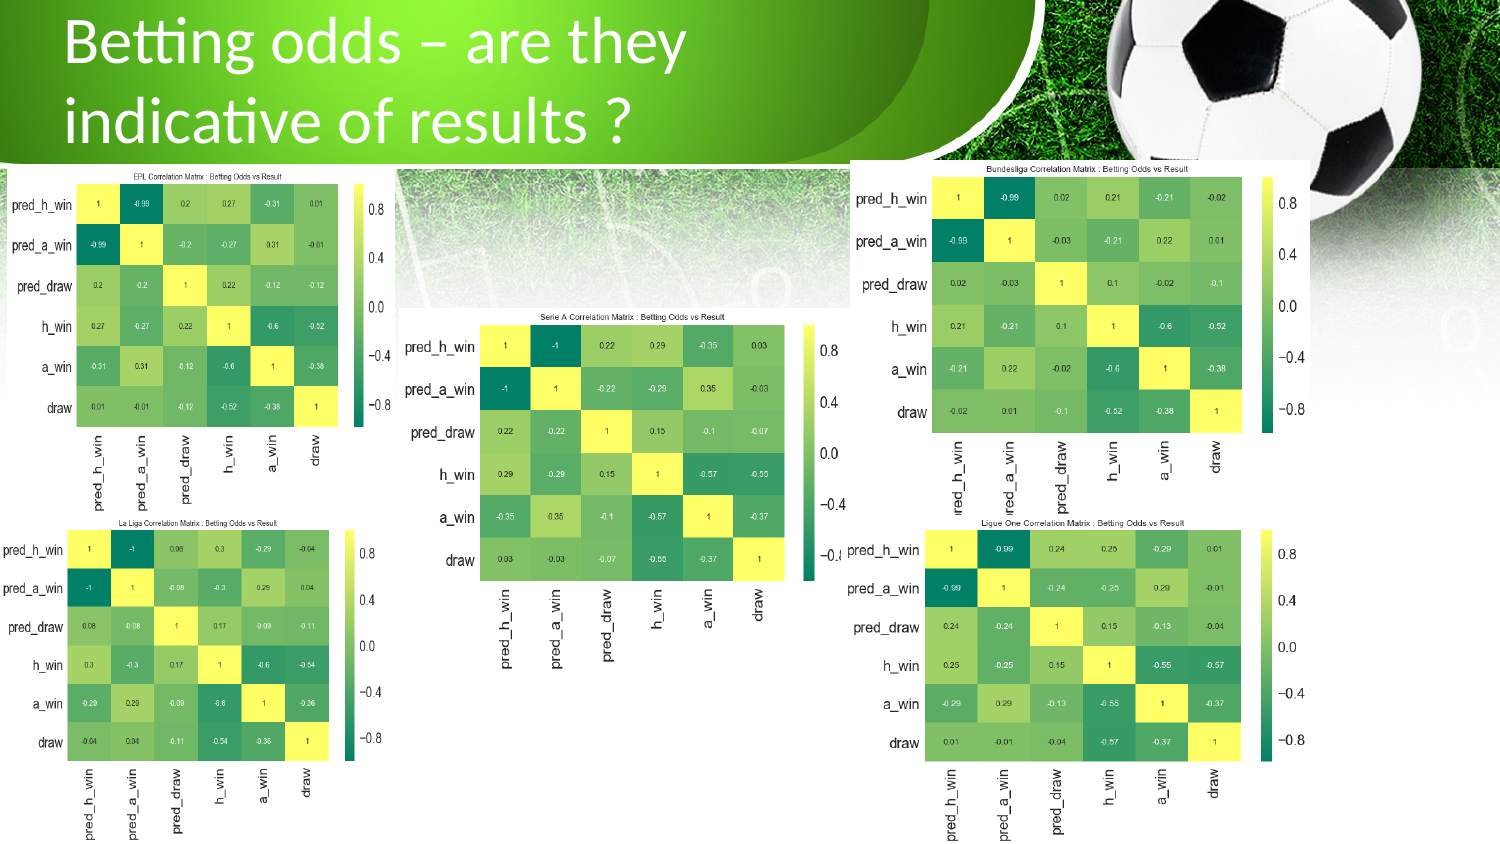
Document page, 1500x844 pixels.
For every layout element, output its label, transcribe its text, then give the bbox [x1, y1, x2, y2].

text_box Betting odds – are they indicative of results ? [48, 0, 976, 165]
picture [0, 0, 1500, 844]
